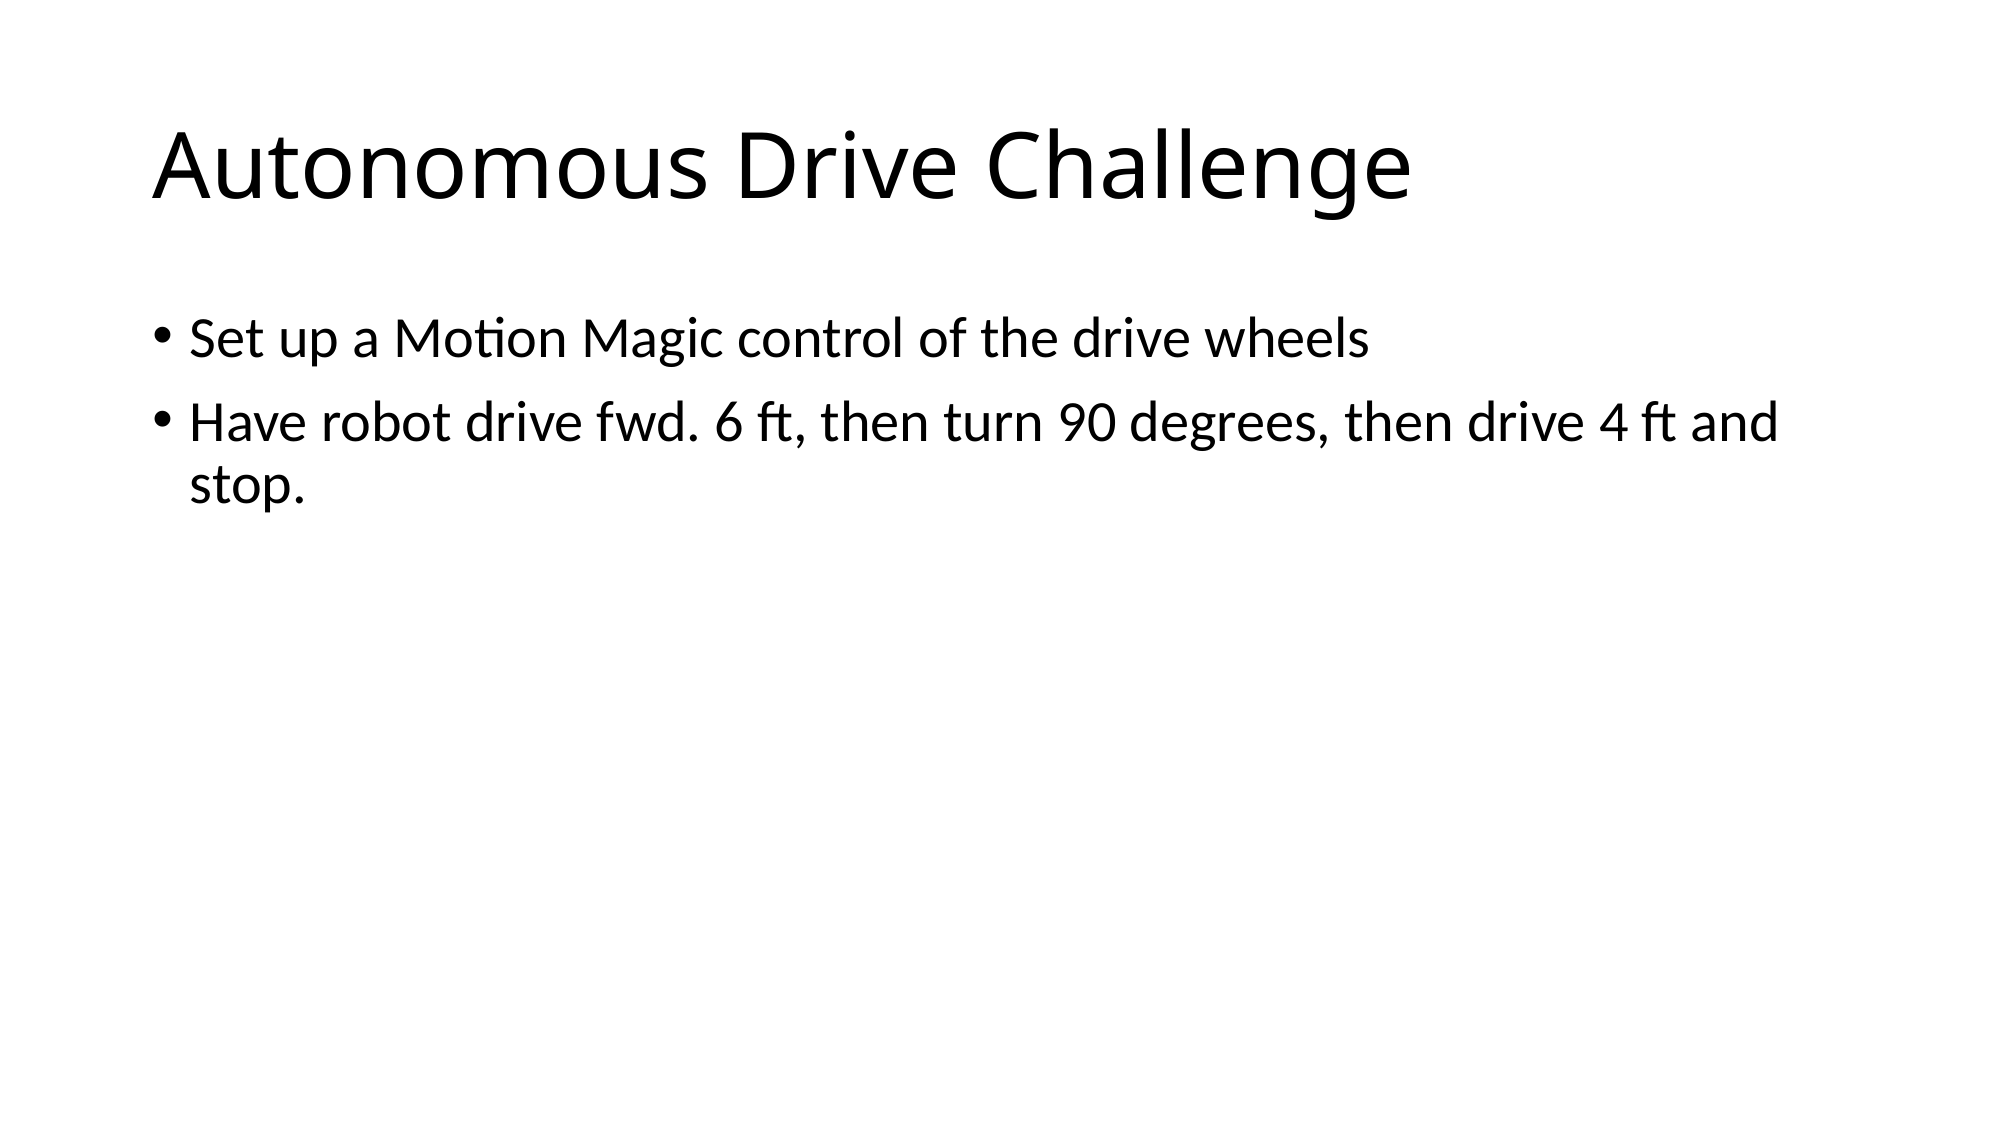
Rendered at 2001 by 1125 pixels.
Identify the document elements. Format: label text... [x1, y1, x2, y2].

title Autonomous Drive Challenge [137, 59, 1863, 278]
list Set up a Motion Magic control of the drive wheels Have robot drive fwd. 6 ft, then turn 90 degrees, then drive 4 ft and stop. [137, 299, 1863, 1014]
